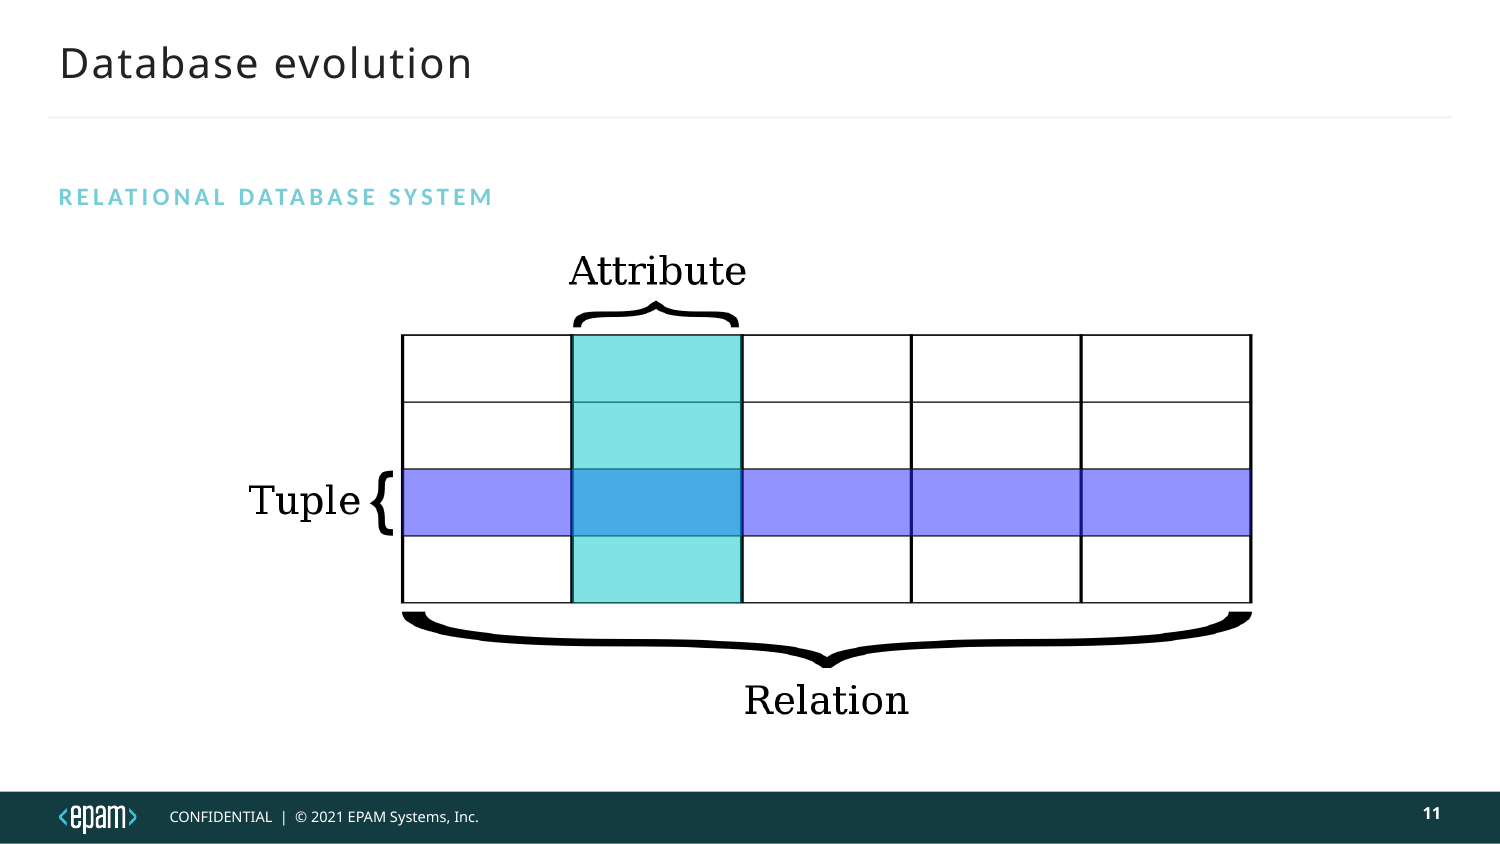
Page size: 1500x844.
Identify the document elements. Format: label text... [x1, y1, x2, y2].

list Relational Database System [58, 177, 1442, 234]
title Database evolution [59, 37, 1442, 87]
slide_number 11 [1216, 791, 1442, 844]
picture [214, 233, 1286, 735]
